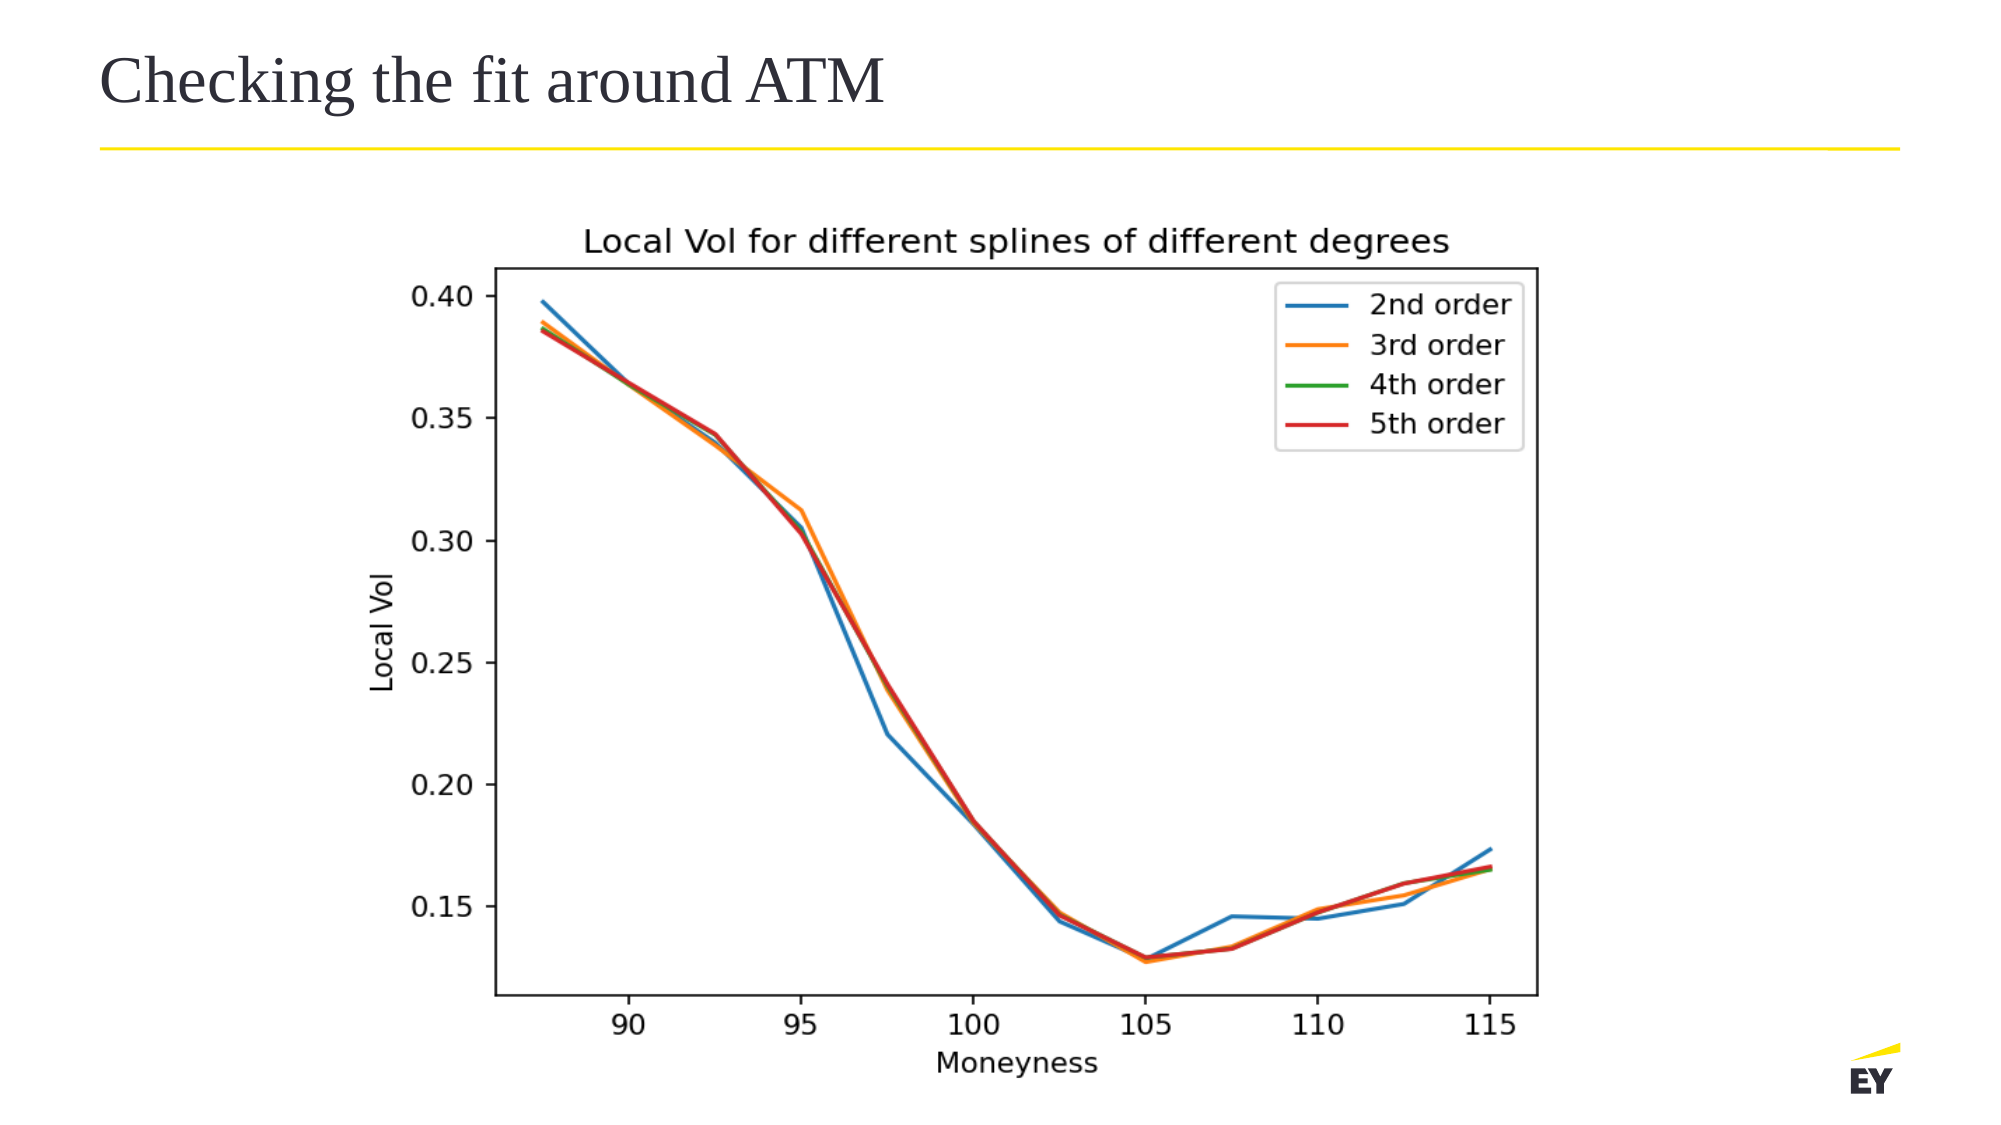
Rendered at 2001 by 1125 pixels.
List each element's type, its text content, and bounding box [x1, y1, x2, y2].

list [327, 156, 1672, 1099]
title Checking the fit around ATM [99, 48, 1900, 146]
